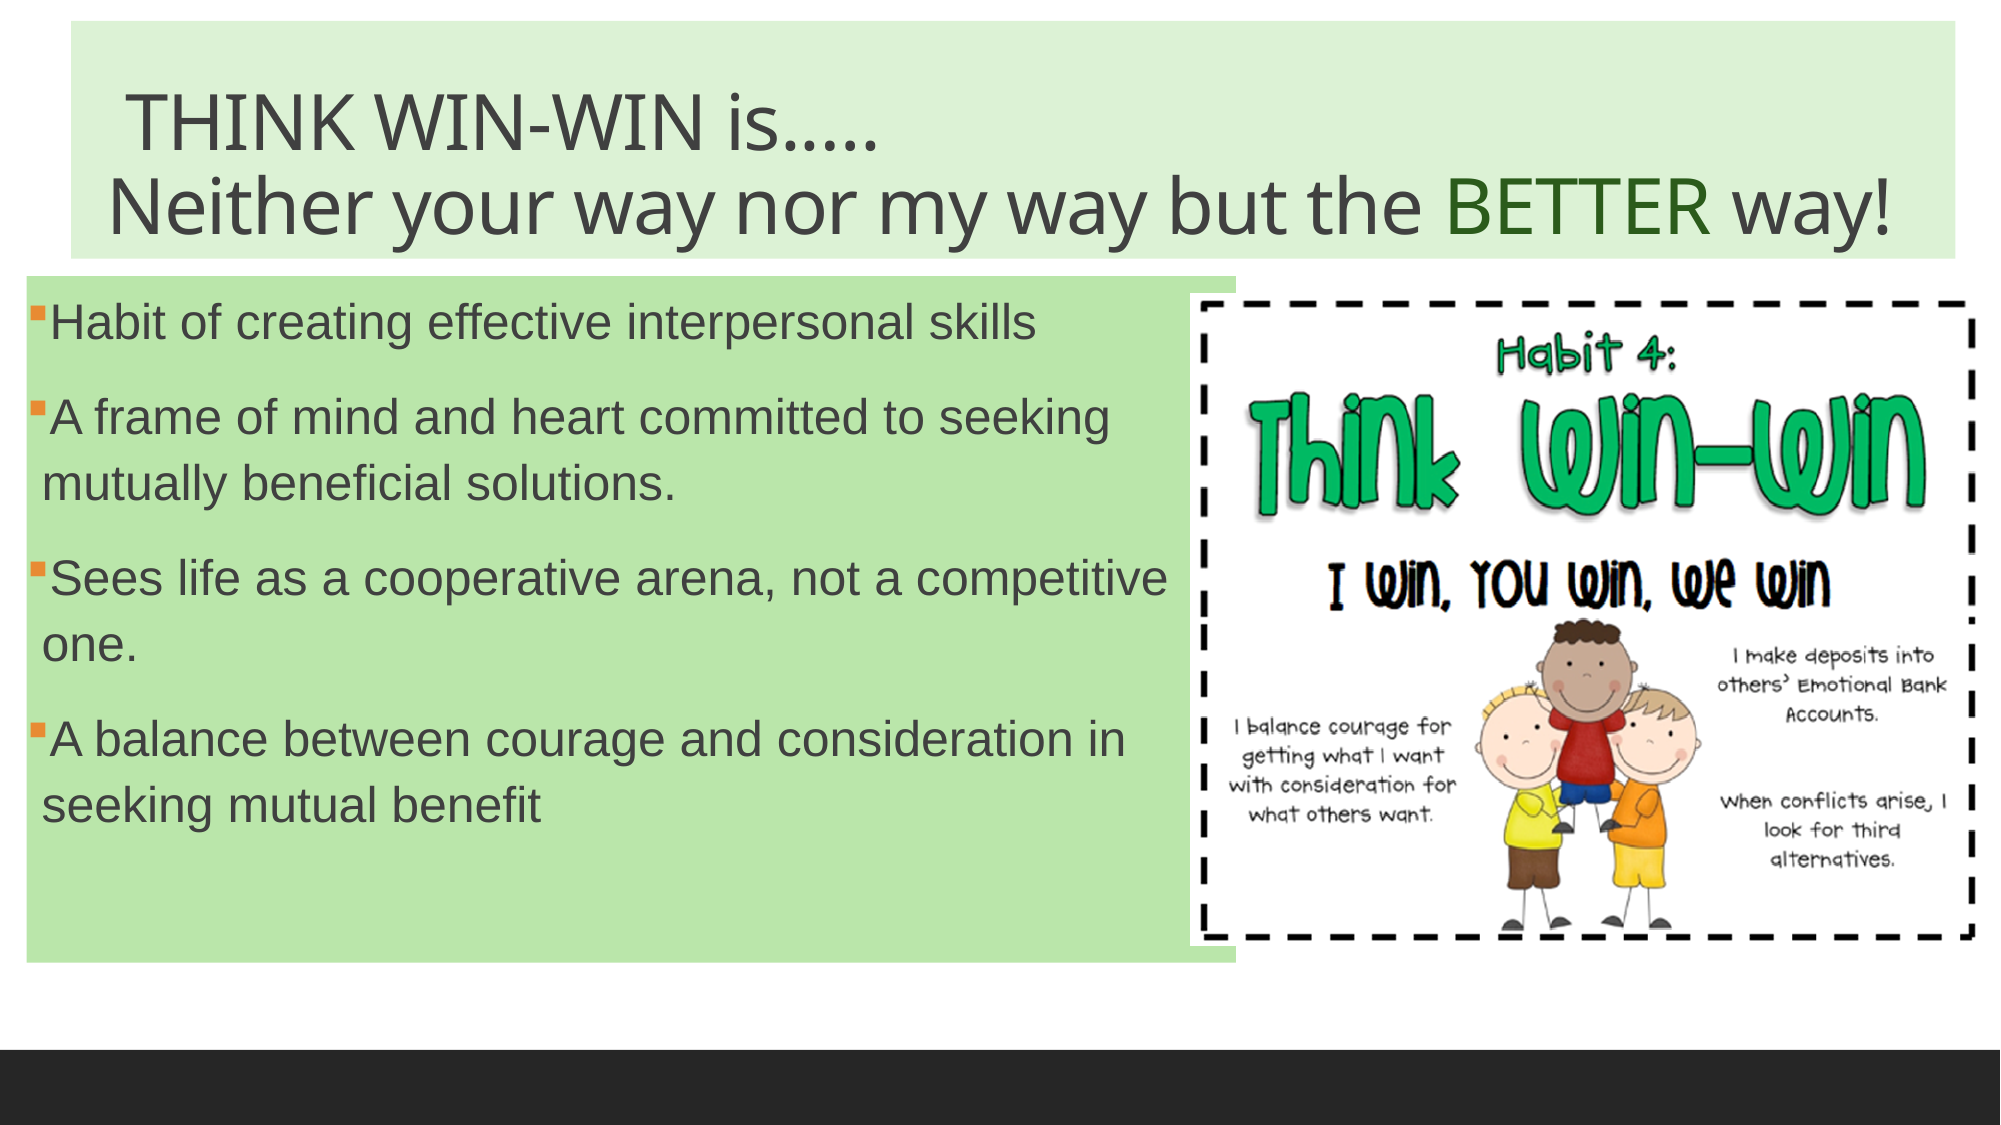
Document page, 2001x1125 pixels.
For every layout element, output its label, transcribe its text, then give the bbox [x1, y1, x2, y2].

list Habit of creating effective interpersonal skills A frame of mind and heart committed to seeking mutually beneficial solutions. Sees life as a cooperative arena, not a competitive one. A balance between courage and consideration in seeking mutual benefit [26, 276, 1236, 963]
title THINK WIN-WIN is.…. Neither your way nor my way but the BETTER way! [71, 20, 1956, 259]
picture [1190, 293, 1986, 946]
text_box [0, 1049, 2000, 1125]
text_box [0, 0, 2000, 1049]
